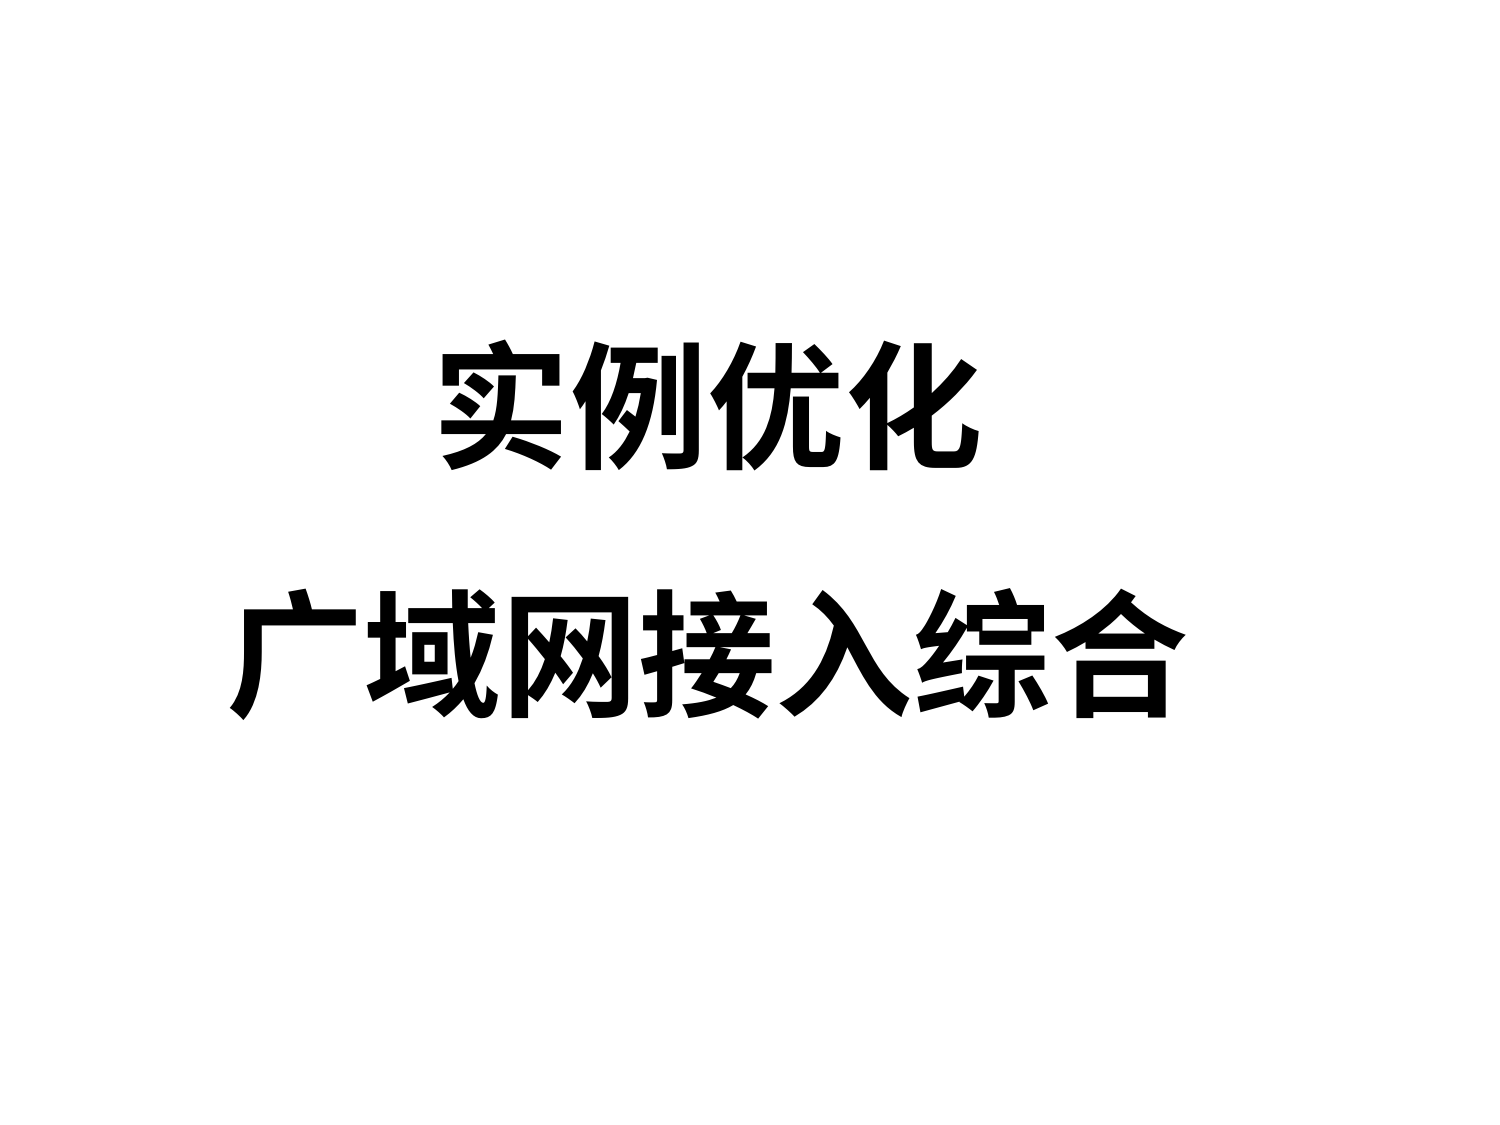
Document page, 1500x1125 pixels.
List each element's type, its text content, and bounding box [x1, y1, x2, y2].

text_box 实例优化 广域网接入综合 [211, 231, 1204, 742]
